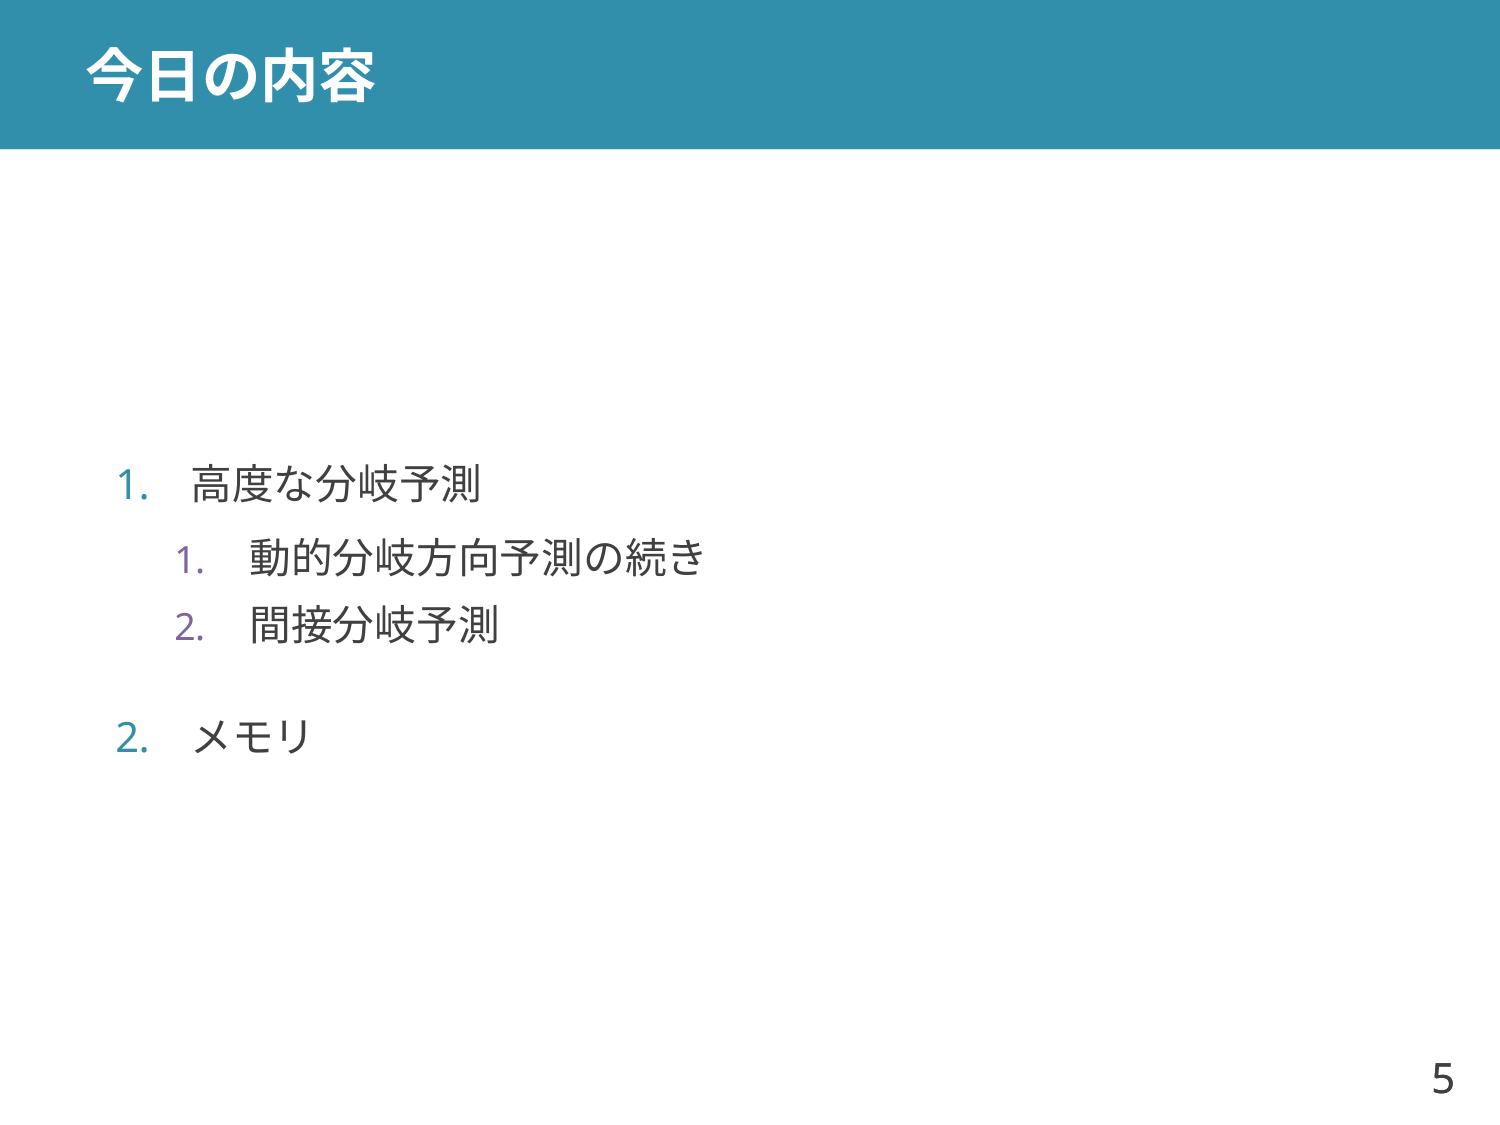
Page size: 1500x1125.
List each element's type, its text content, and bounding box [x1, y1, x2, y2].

list 高度な分岐予測 動的分岐方向予測の続き 間接分岐予測 メモリ [100, 178, 1459, 1036]
title 今日の内容 [70, 0, 1500, 150]
